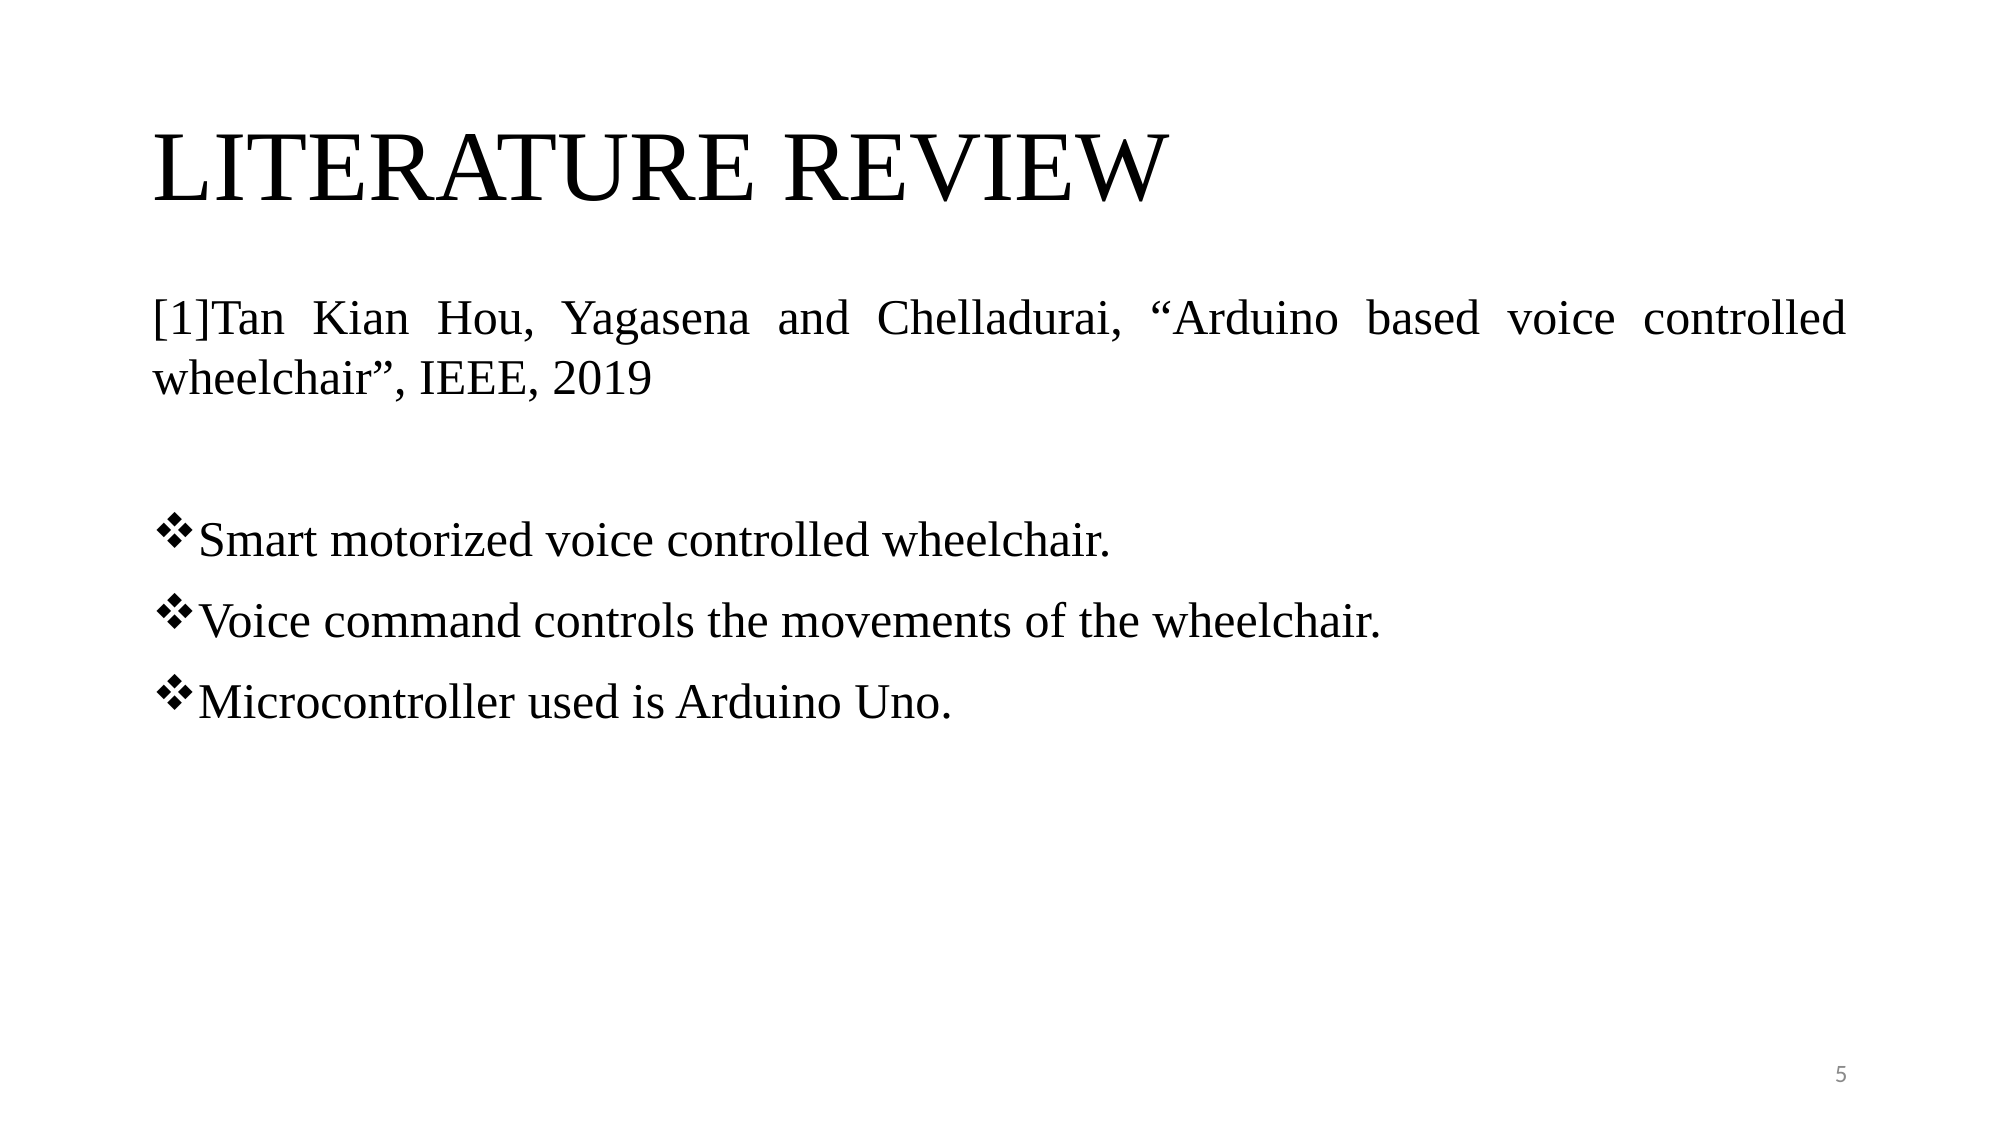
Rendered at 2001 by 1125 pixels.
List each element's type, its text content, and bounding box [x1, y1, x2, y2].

title LITERATURE REVIEW [137, 59, 1863, 277]
slide_number 5 [1412, 1042, 1863, 1103]
list [1]Tan Kian Hou, Yagasena and Chelladurai, “Arduino based voice controlled wheelchair”, IEEE, 2019 Smart motorized voice controlled wheelchair. Voice command controls the movements of the wheelchair. Microcontroller used is Arduino Uno. [137, 277, 1863, 1043]
